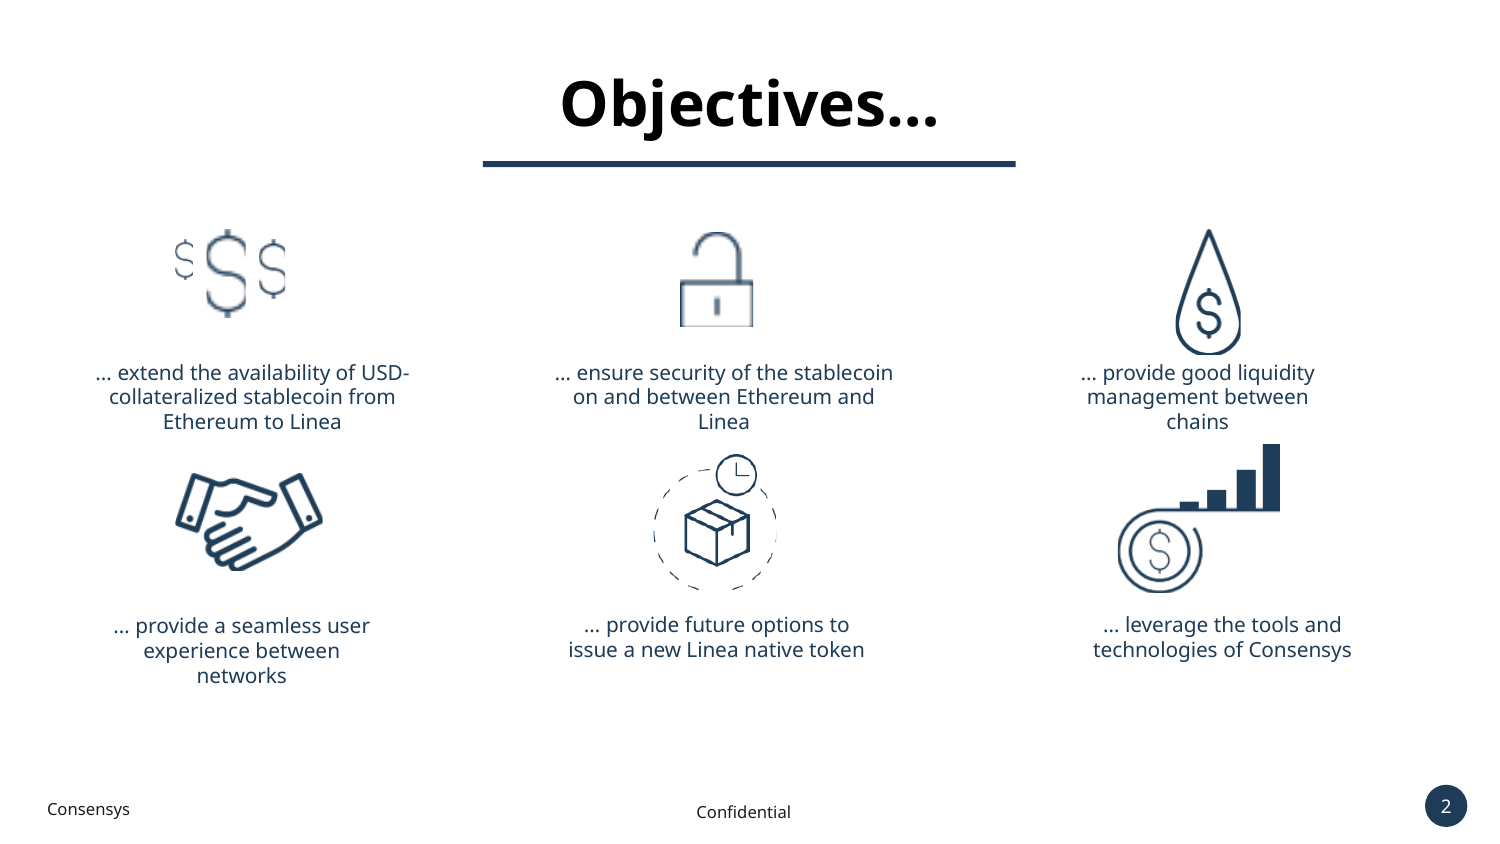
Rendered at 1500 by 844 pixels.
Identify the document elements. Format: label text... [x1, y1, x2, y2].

text_box … extend the availability of USD-collateralized stablecoin from Ethereum to Linea [72, 351, 433, 438]
picture [206, 229, 246, 318]
picture [679, 231, 754, 327]
slide_number 2 [1419, 779, 1473, 834]
picture [258, 239, 286, 299]
text_box … provide good liquidity management between chains [1038, 351, 1357, 438]
picture [175, 239, 194, 280]
picture [175, 473, 324, 571]
text_box … provide future options to issue a new Linea native token [543, 604, 890, 691]
text_box … leverage the tools and technologies of Consensys [1057, 604, 1388, 691]
picture [1117, 444, 1281, 593]
text_box Objectives… [556, 56, 944, 146]
picture [653, 453, 777, 591]
text_box [482, 161, 1016, 168]
picture [1175, 229, 1241, 355]
text_box … provide a seamless user experience between networks [83, 605, 401, 692]
text_box … ensure security of the stablecoin on and between Ethereum and Linea [536, 351, 912, 438]
